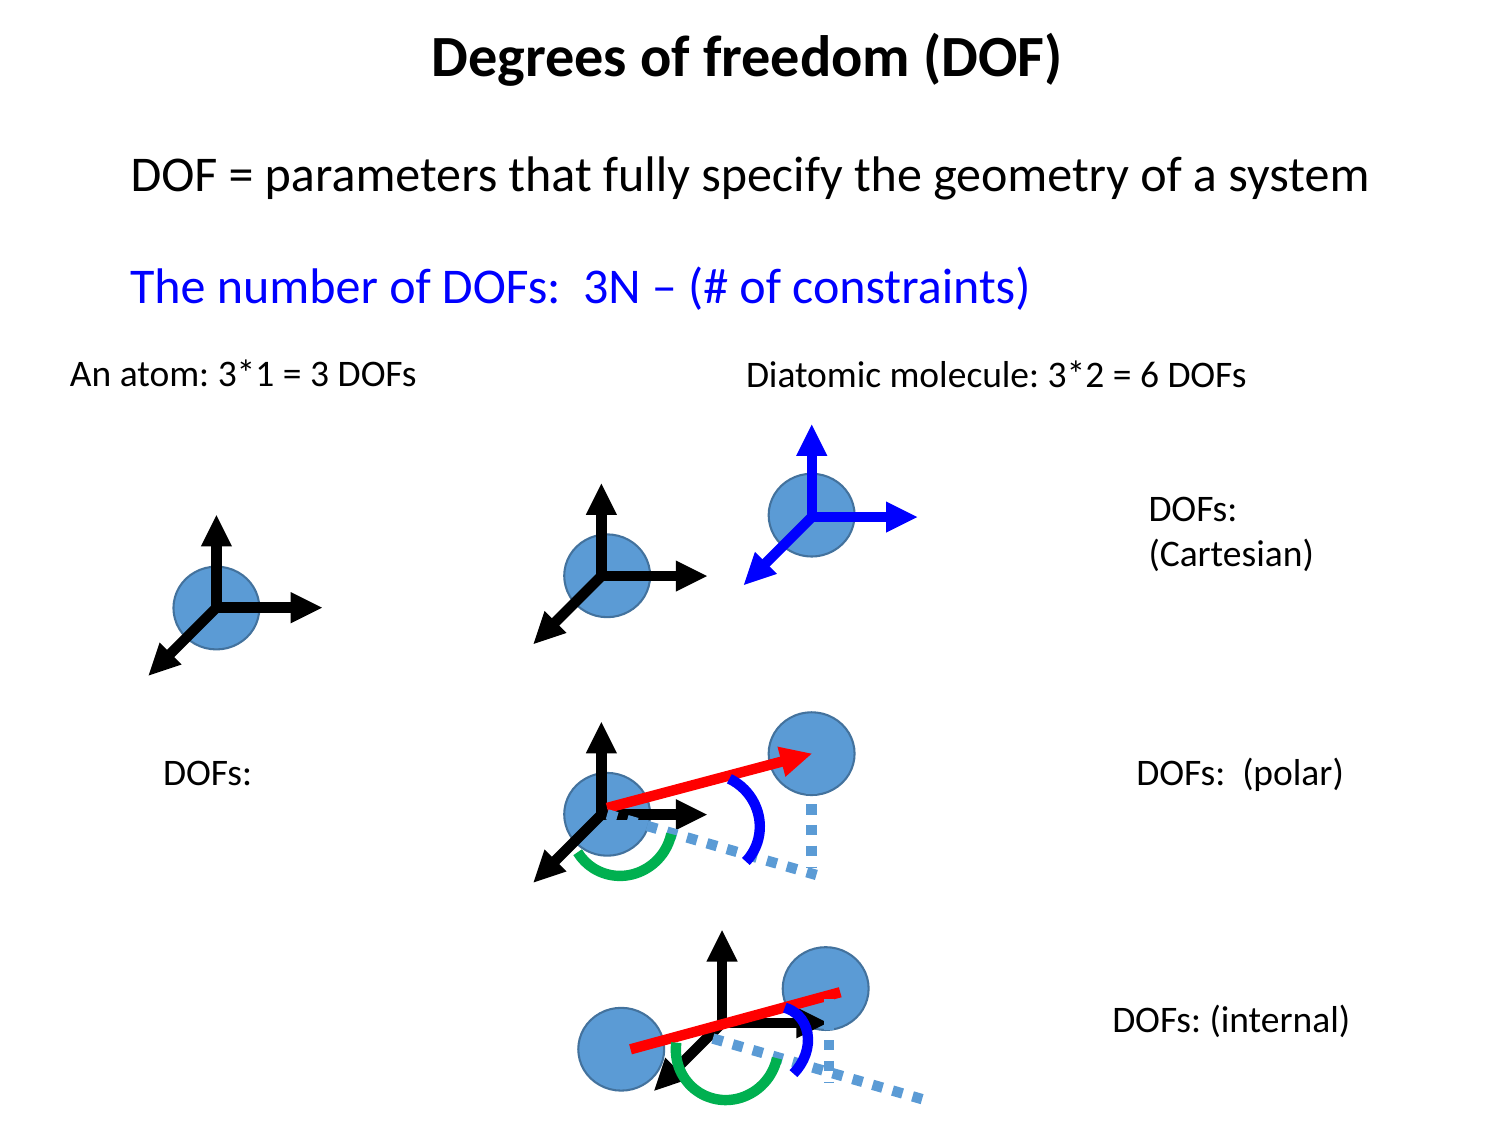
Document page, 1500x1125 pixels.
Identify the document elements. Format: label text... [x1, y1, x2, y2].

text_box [148, 515, 322, 676]
text_box The number of DOFs: 3N – (# of constraints) [115, 245, 1046, 321]
text_box [696, 1091, 712, 1099]
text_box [743, 424, 918, 585]
text_box Diatomic molecule: 3*2 = 6 DOFs [731, 342, 1263, 403]
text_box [533, 483, 707, 644]
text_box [578, 930, 869, 1091]
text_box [533, 712, 855, 883]
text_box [712, 1038, 923, 1100]
text_box DOF = parameters that fully specify the geometry of a system [115, 134, 1386, 209]
text_box Degrees of freedom (DOF) [10, 10, 1484, 96]
text_box An atom: 3*1 = 3 DOFs [55, 341, 433, 402]
